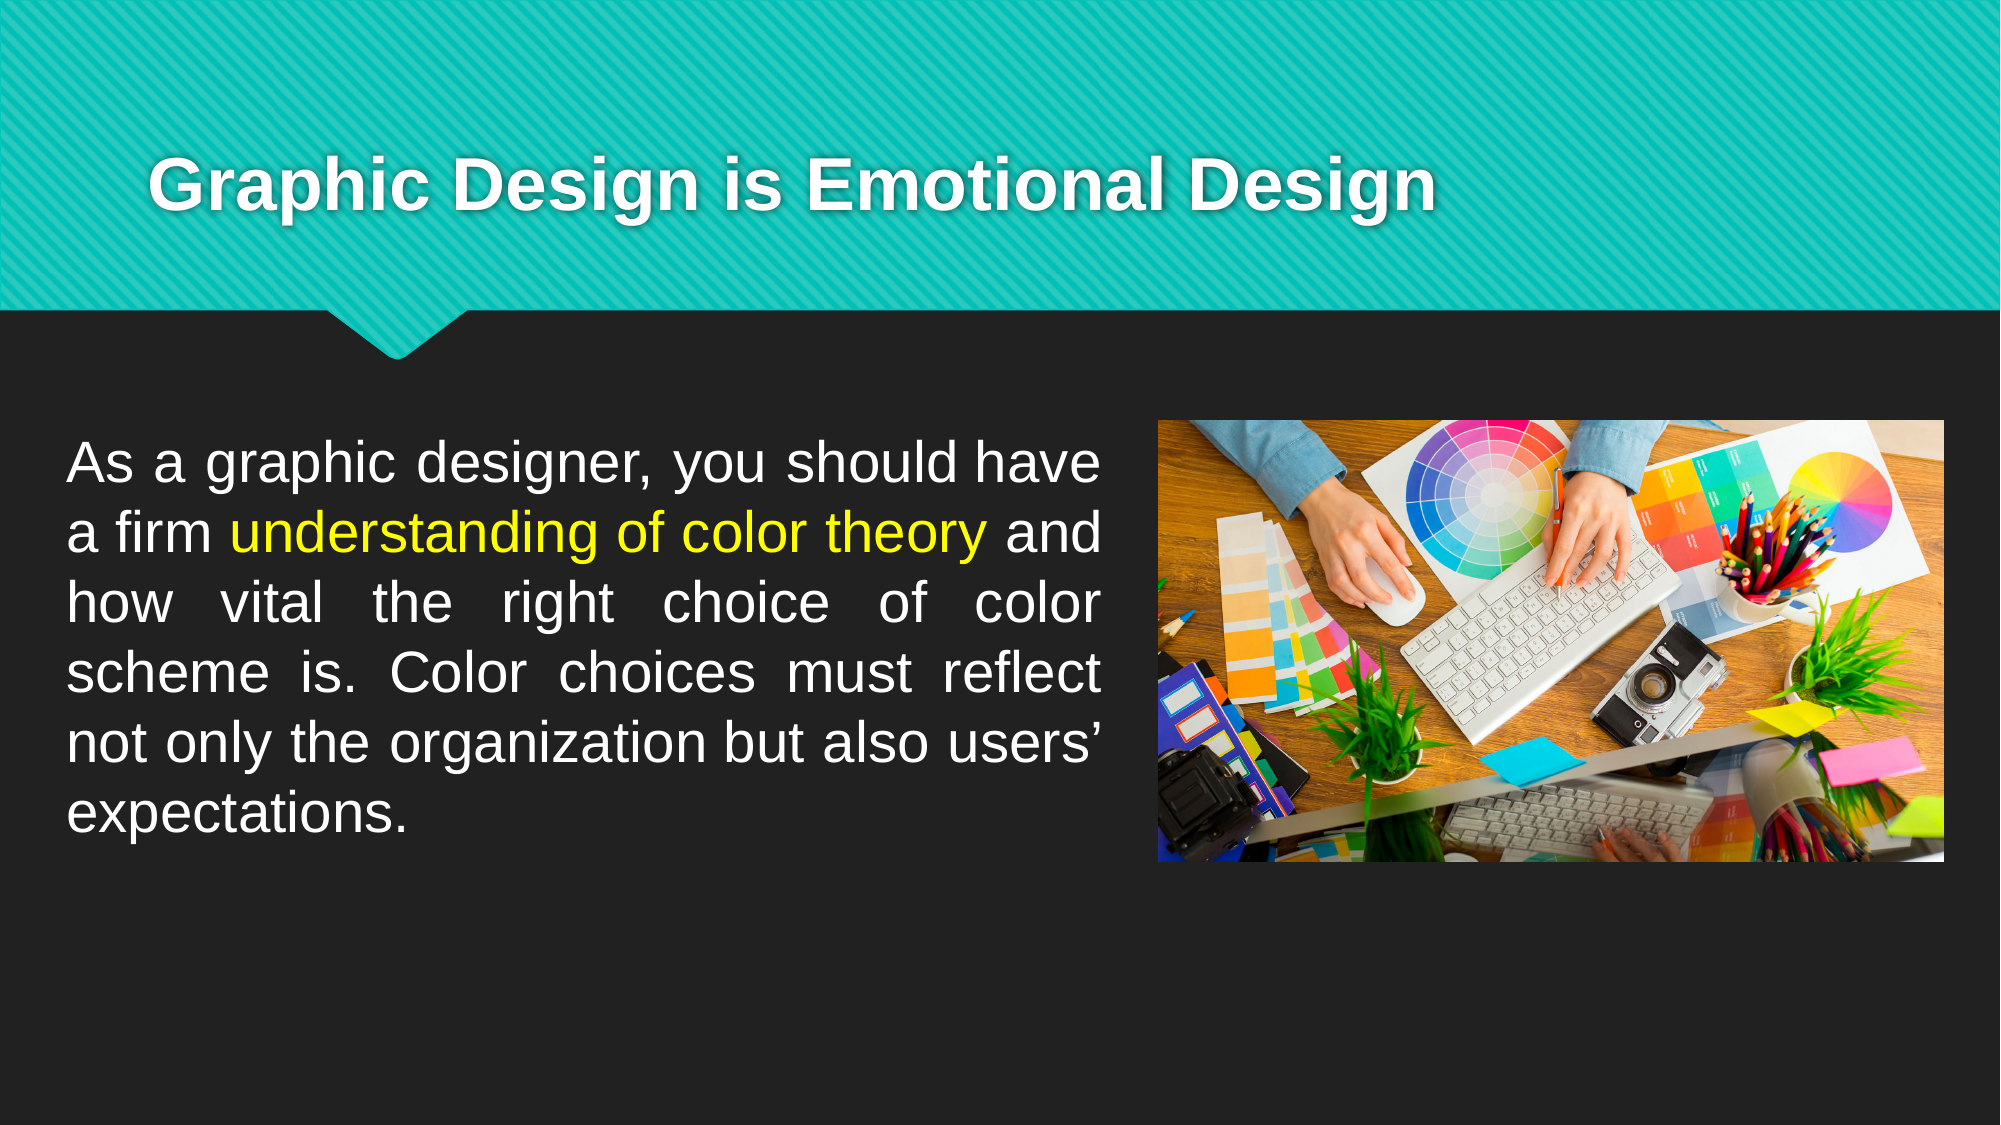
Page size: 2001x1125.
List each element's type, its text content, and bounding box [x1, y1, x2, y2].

title Graphic Design is Emotional Design [132, 73, 1868, 233]
picture [1158, 419, 1945, 862]
text_box As a graphic designer, you should have a firm understanding of color theory and how vital the right choice of color scheme is. Color choices must reflect not only the organization but also users’ expectations. [51, 417, 1118, 852]
